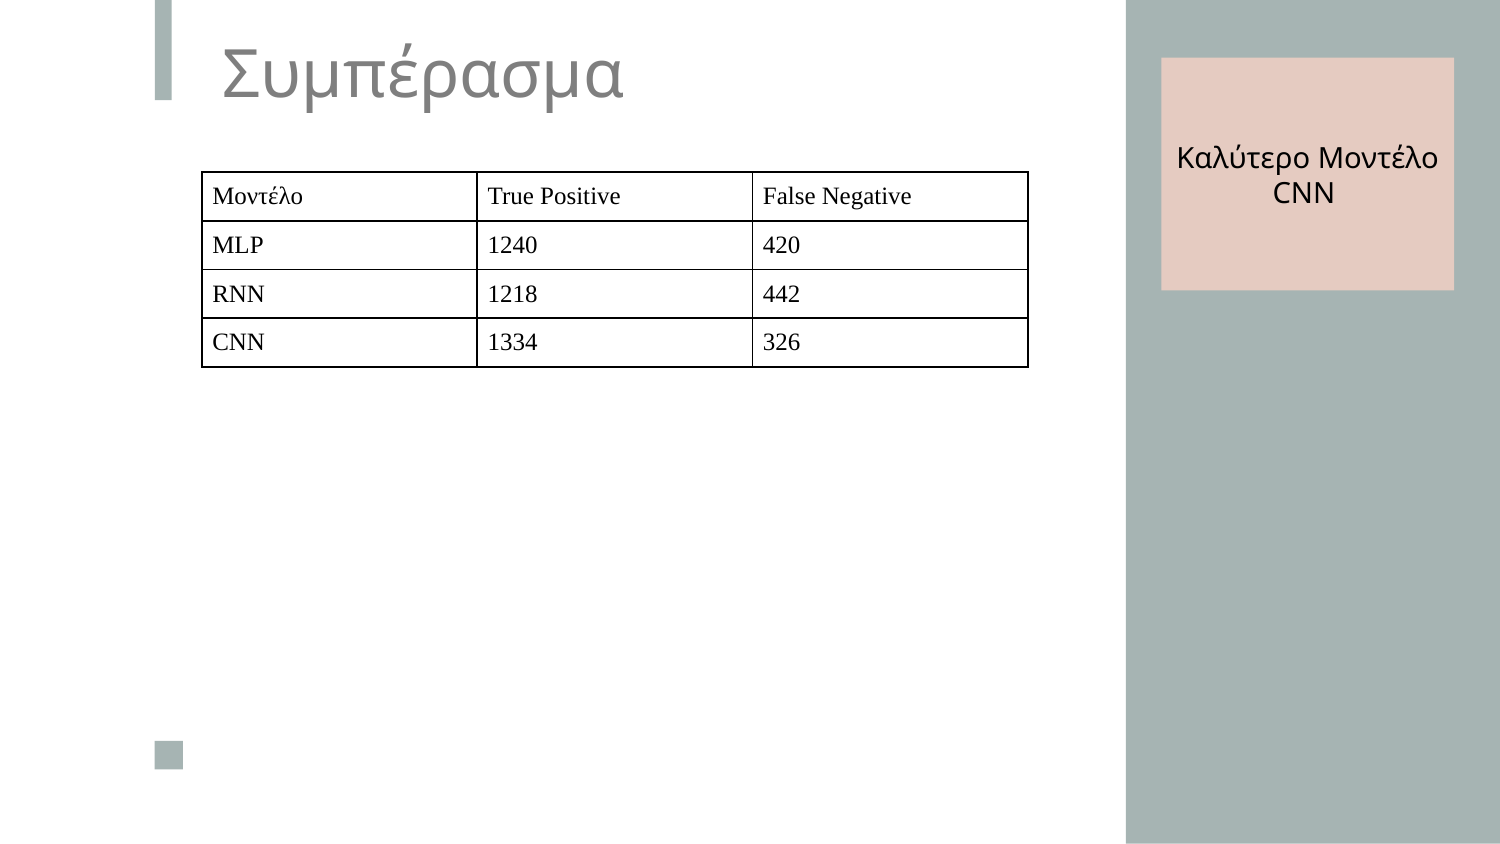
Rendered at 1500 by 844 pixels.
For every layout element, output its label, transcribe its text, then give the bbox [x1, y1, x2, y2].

table_header False Negative [753, 173, 1027, 220]
table_header Μοντέλο [203, 173, 476, 220]
table_cell MLP [203, 222, 476, 269]
table_cell 326 [753, 319, 1027, 366]
table_cell 1218 [478, 270, 752, 317]
table_header True Positive [478, 173, 752, 220]
title Συμπέρασμα [207, 9, 960, 132]
table_cell CNN [203, 319, 476, 366]
table_cell RNN [203, 270, 476, 317]
text_box Καλύτερο Μοντέλο CNN [1161, 57, 1455, 291]
table_cell 442 [753, 270, 1027, 317]
table_cell 1334 [478, 319, 752, 366]
table_cell 420 [753, 222, 1027, 269]
table_cell 1240 [478, 222, 752, 269]
